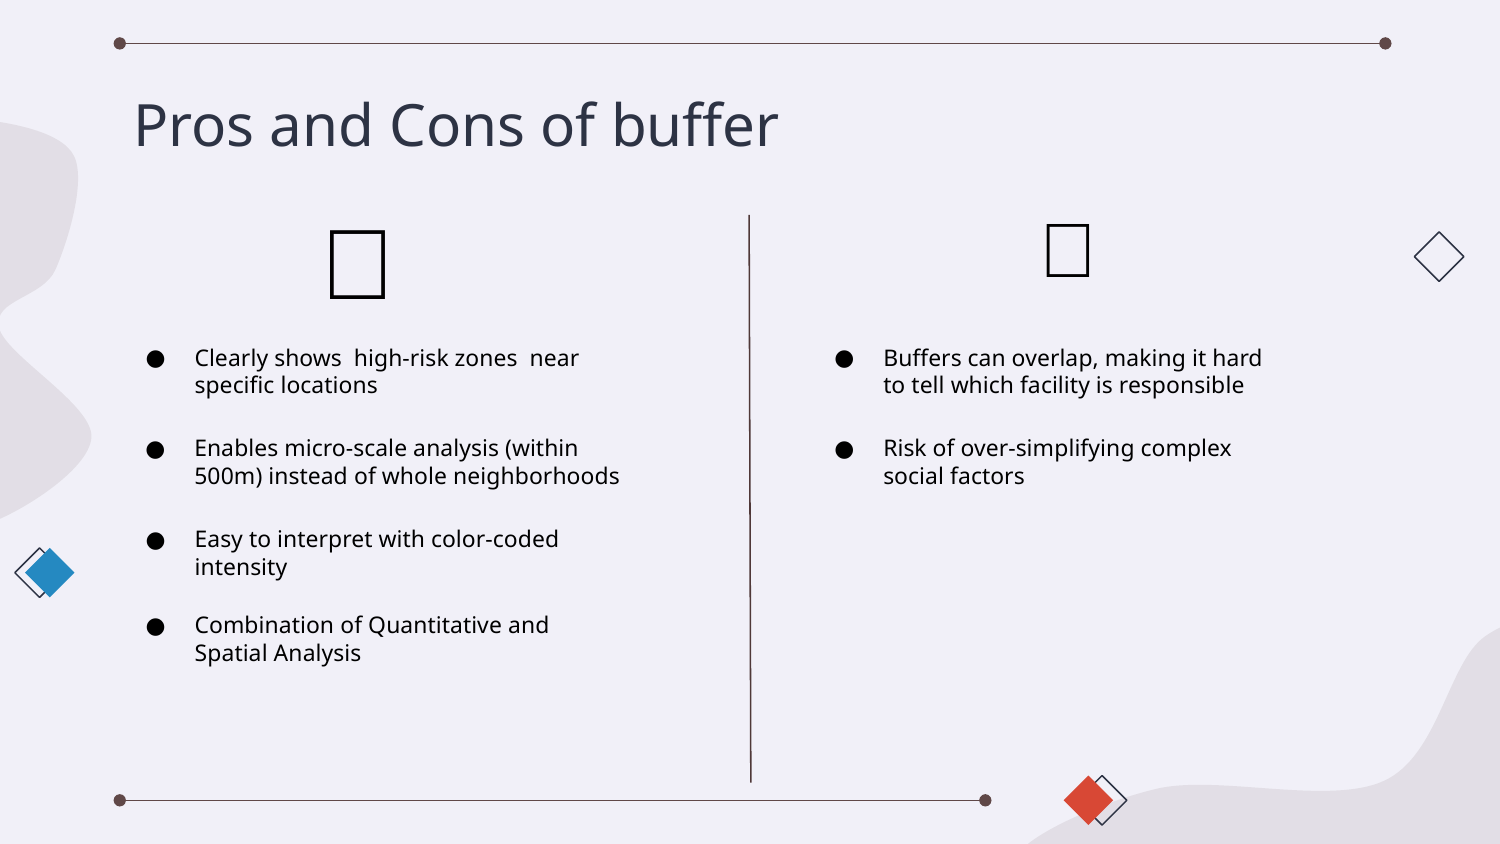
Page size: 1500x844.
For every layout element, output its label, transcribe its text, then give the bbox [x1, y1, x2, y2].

text_box Risk of over-simplifying complex social factors [793, 418, 1286, 504]
text_box Easy to interpret with color-coded intensity [104, 509, 597, 595]
text_box Enables micro-scale analysis (within 500m) instead of whole neighborhoods [104, 418, 665, 504]
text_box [748, 214, 752, 783]
text_box Clearly shows high-risk zones near specific locations [104, 328, 673, 413]
title Pros and Cons of buffer [118, 72, 1382, 167]
text_box Buffers can overlap, making it hard to tell which facility is responsible [793, 328, 1286, 413]
text_box ❌ [1024, 185, 1152, 309]
text_box ✅ [305, 166, 471, 323]
text_box Combination of Quantitative and Spatial Analysis [104, 595, 597, 681]
